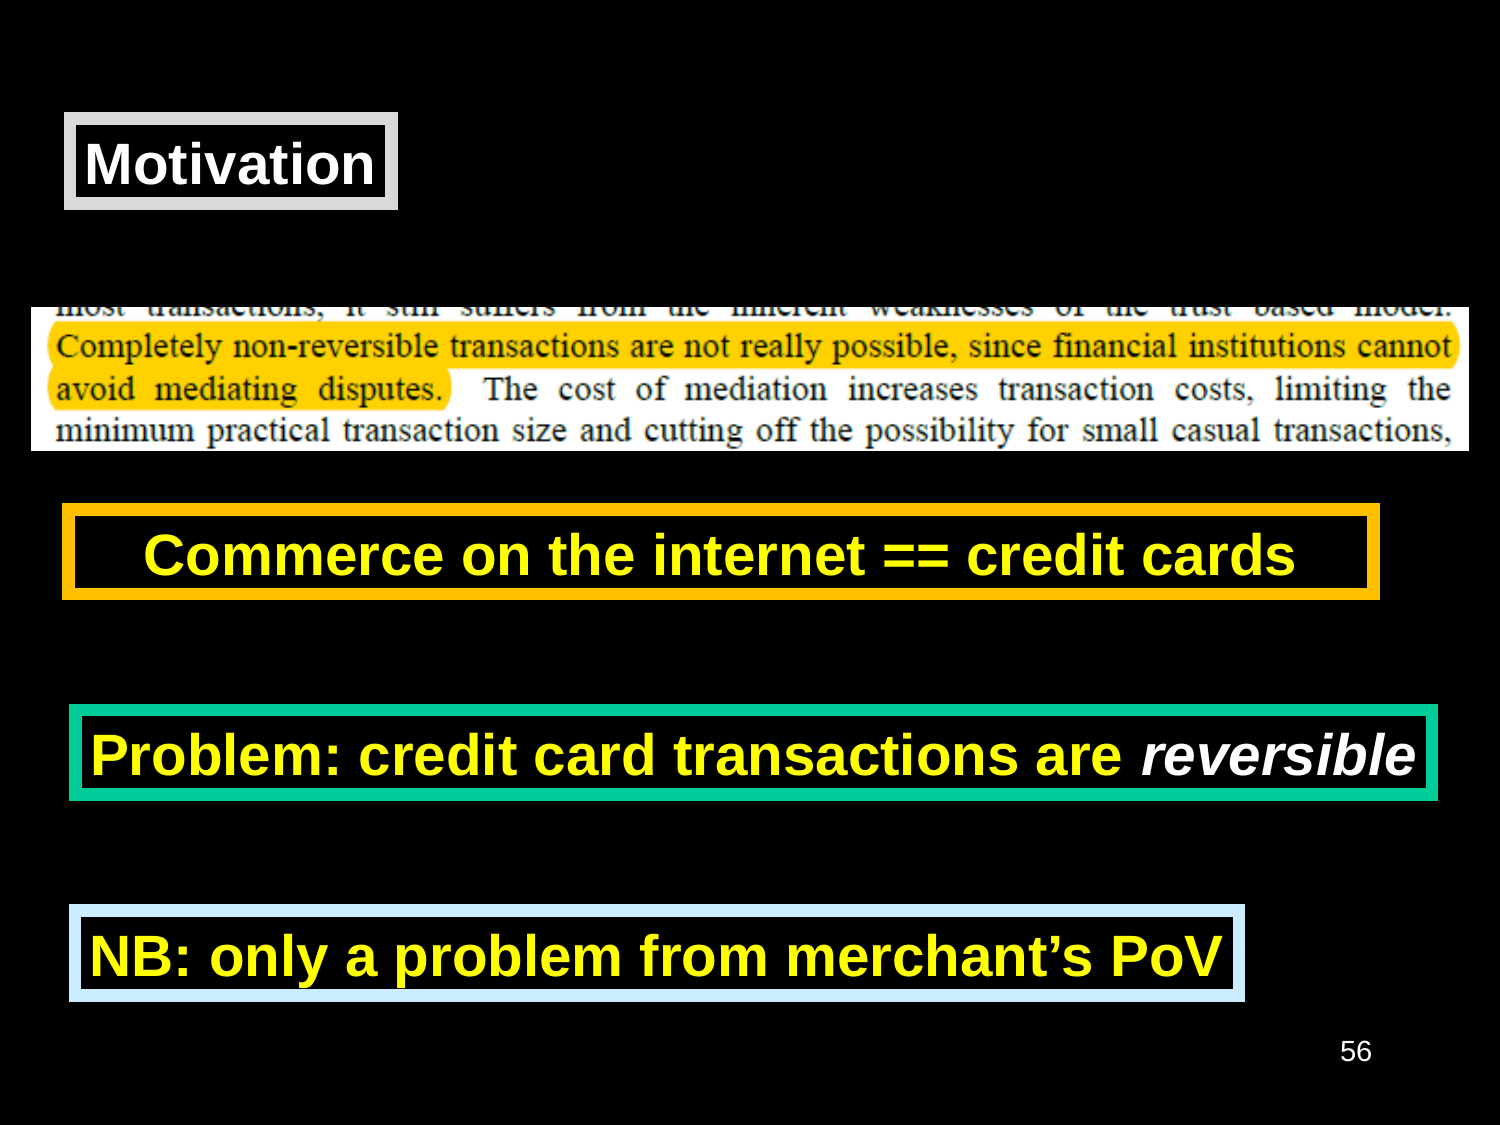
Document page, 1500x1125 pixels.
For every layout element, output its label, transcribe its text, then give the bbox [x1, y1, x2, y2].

slide_number 56 [1074, 1024, 1388, 1101]
text_box Problem: credit card transactions are reversible [75, 709, 1432, 795]
text_box NB: only a problem from merchant’s PoV [74, 910, 1240, 996]
picture [30, 307, 1470, 451]
text_box Motivation [70, 118, 392, 204]
text_box Commerce on the internet == credit cards [68, 509, 1374, 595]
